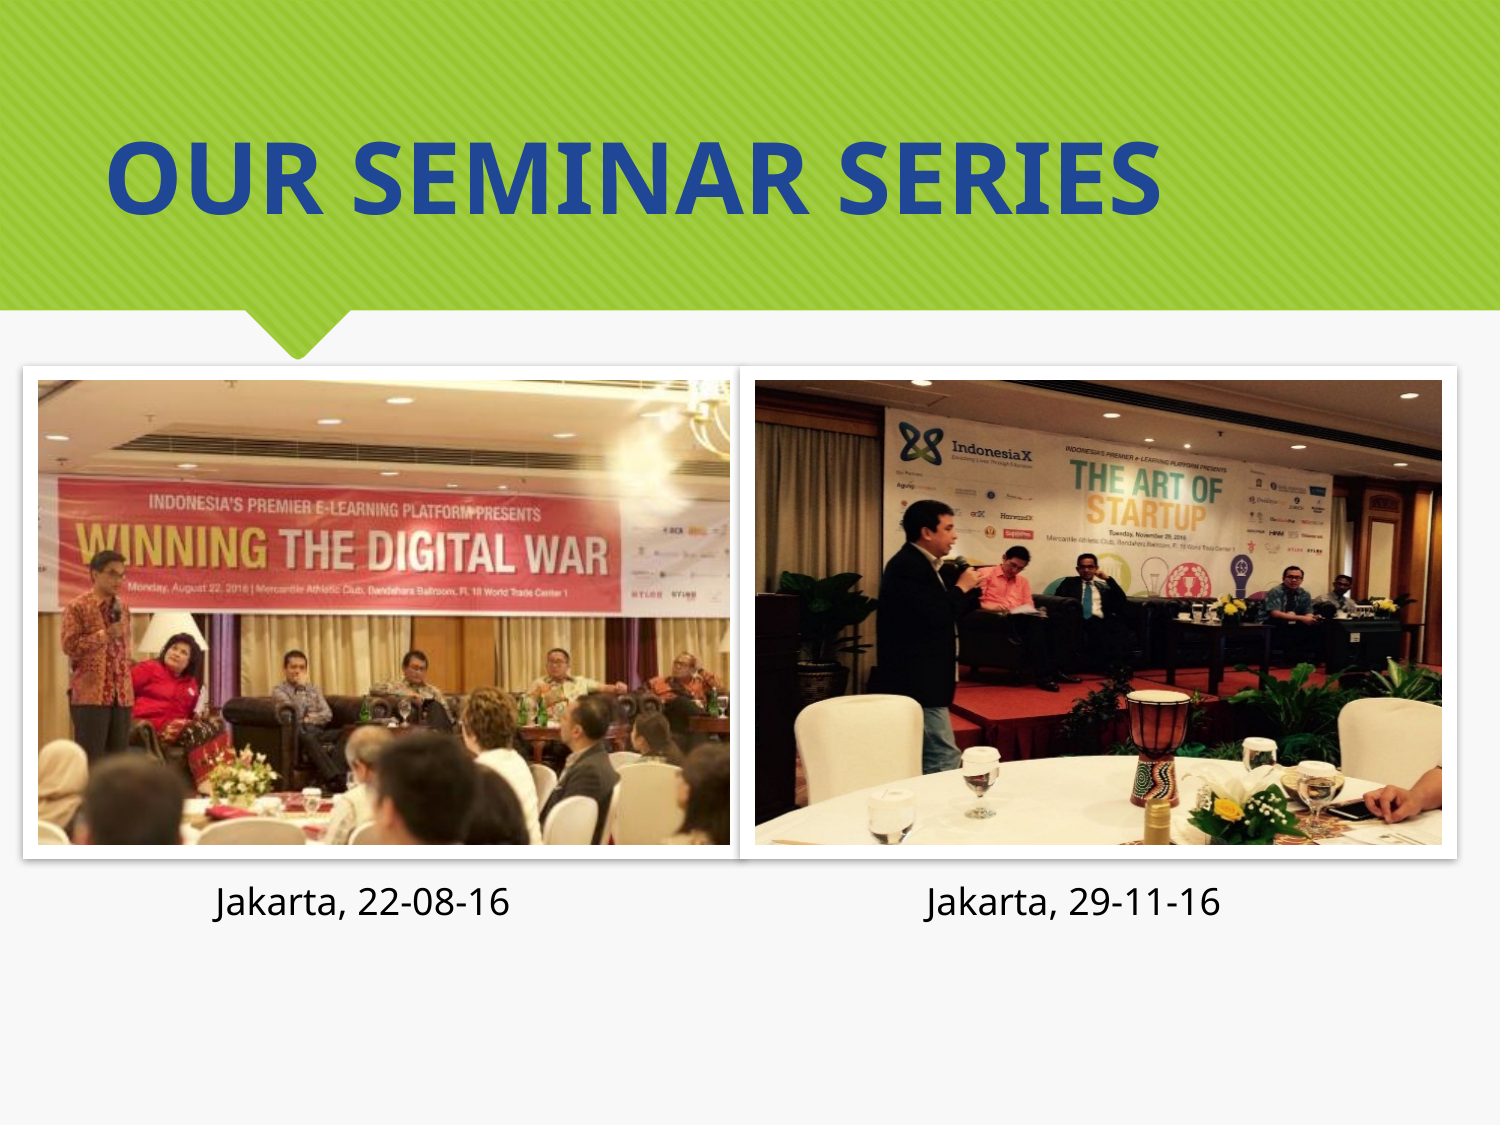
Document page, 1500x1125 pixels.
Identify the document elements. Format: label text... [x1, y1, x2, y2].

picture [754, 380, 1443, 846]
text_box Jakarta, 29-11-16 [911, 870, 1286, 931]
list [37, 380, 731, 846]
text_box Jakarta, 22-08-16 [200, 870, 568, 931]
text_box OUR SEMINAR SERIES [88, 56, 1414, 293]
